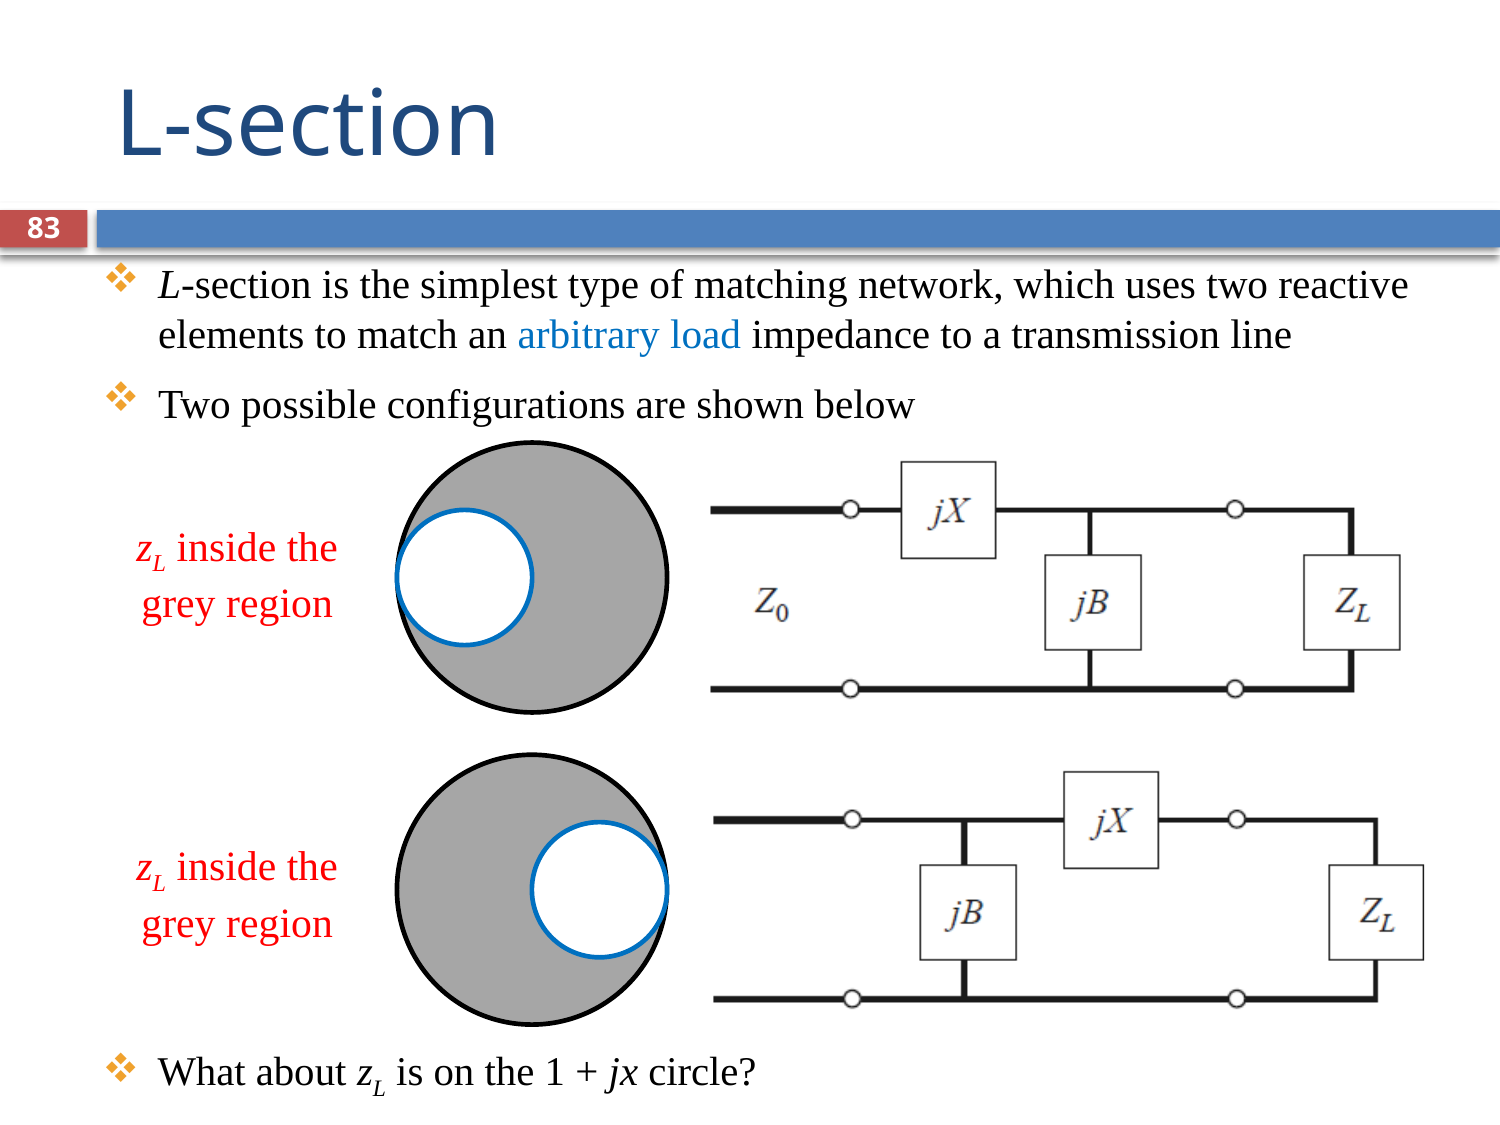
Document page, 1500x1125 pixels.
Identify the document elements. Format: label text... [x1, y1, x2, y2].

text_box [395, 508, 534, 647]
slide_number 83 [0, 208, 88, 249]
text_box zL inside the grey region [112, 831, 362, 954]
picture [705, 454, 1405, 702]
title L-section [100, 37, 1438, 200]
text_box [530, 820, 669, 959]
text_box zL inside the grey region [112, 512, 362, 634]
text_box [396, 440, 669, 715]
picture [705, 765, 1425, 1013]
text_box What about zL is on the 1 + jx circle? [87, 1037, 825, 1109]
text_box L-section is the simplest type of matching network, which uses two reactive elements to match an arbitrary load impedance to a transmission line Two possible configurations are shown below [87, 249, 1437, 438]
text_box [395, 753, 668, 1027]
